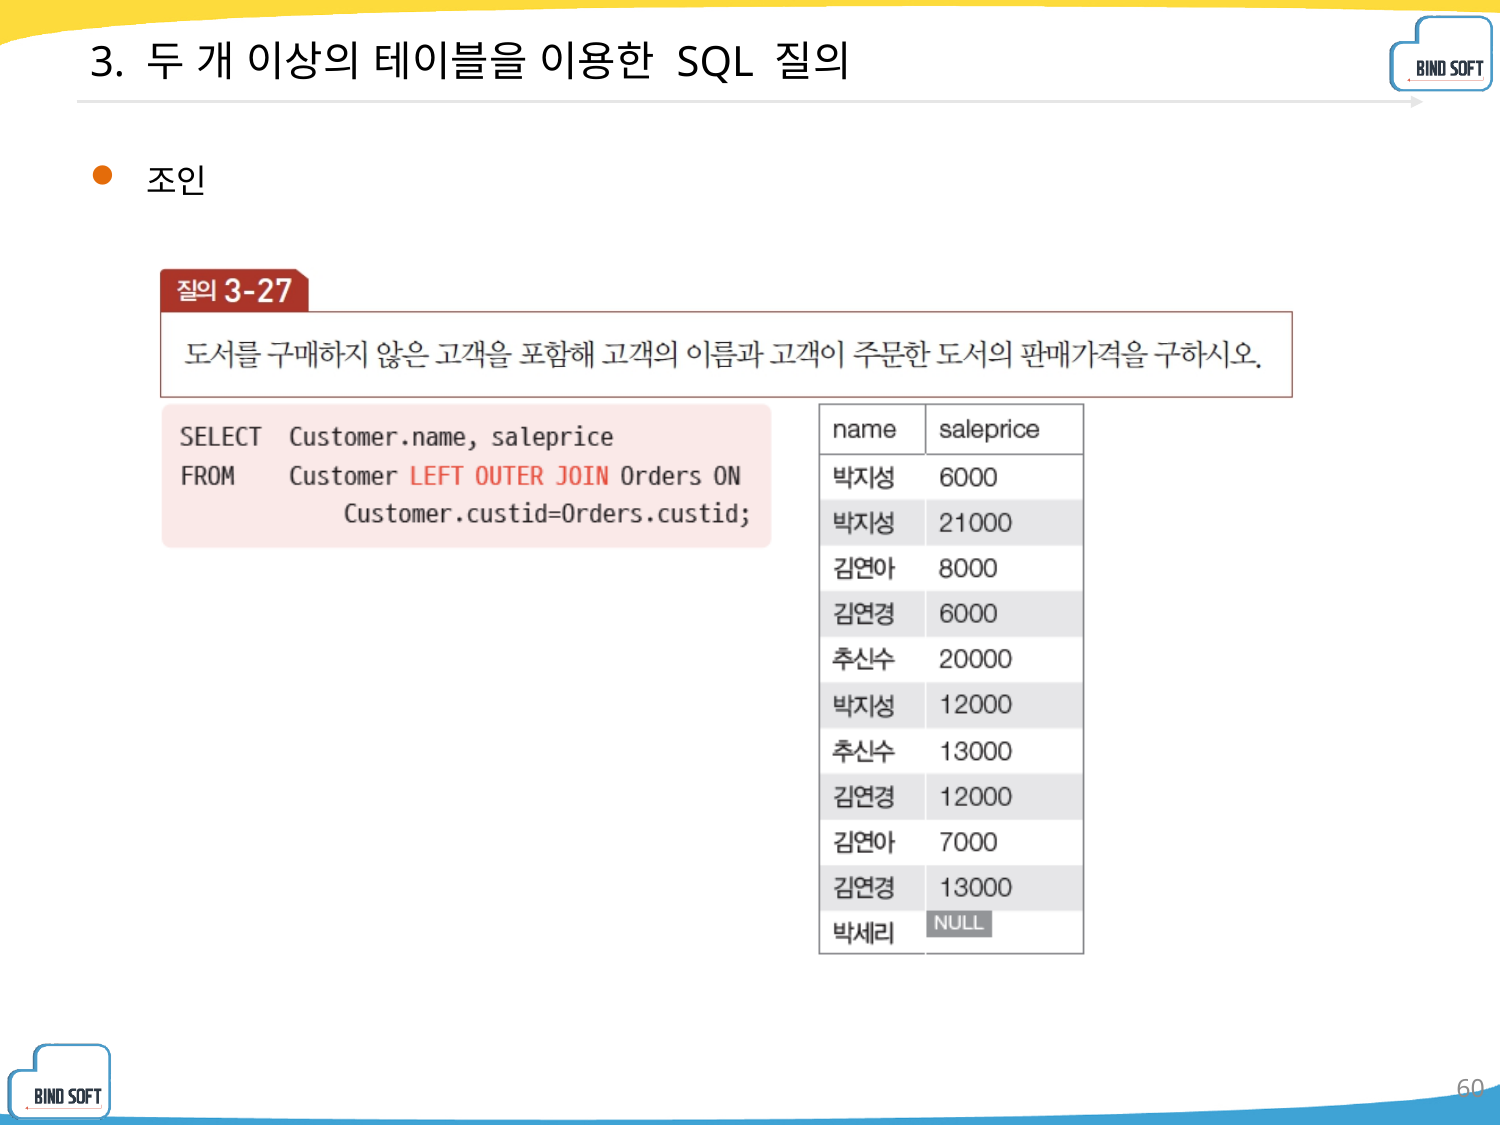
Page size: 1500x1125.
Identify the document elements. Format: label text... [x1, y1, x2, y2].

picture [159, 266, 1294, 961]
picture [0, 1003, 1500, 1125]
slide_number 60 [1149, 1068, 1500, 1111]
title 3. 두 개 이상의 테이블을 이용한 SQL 질의 [75, 11, 1425, 108]
list 조인 [75, 152, 1425, 1055]
picture [0, 0, 1500, 96]
